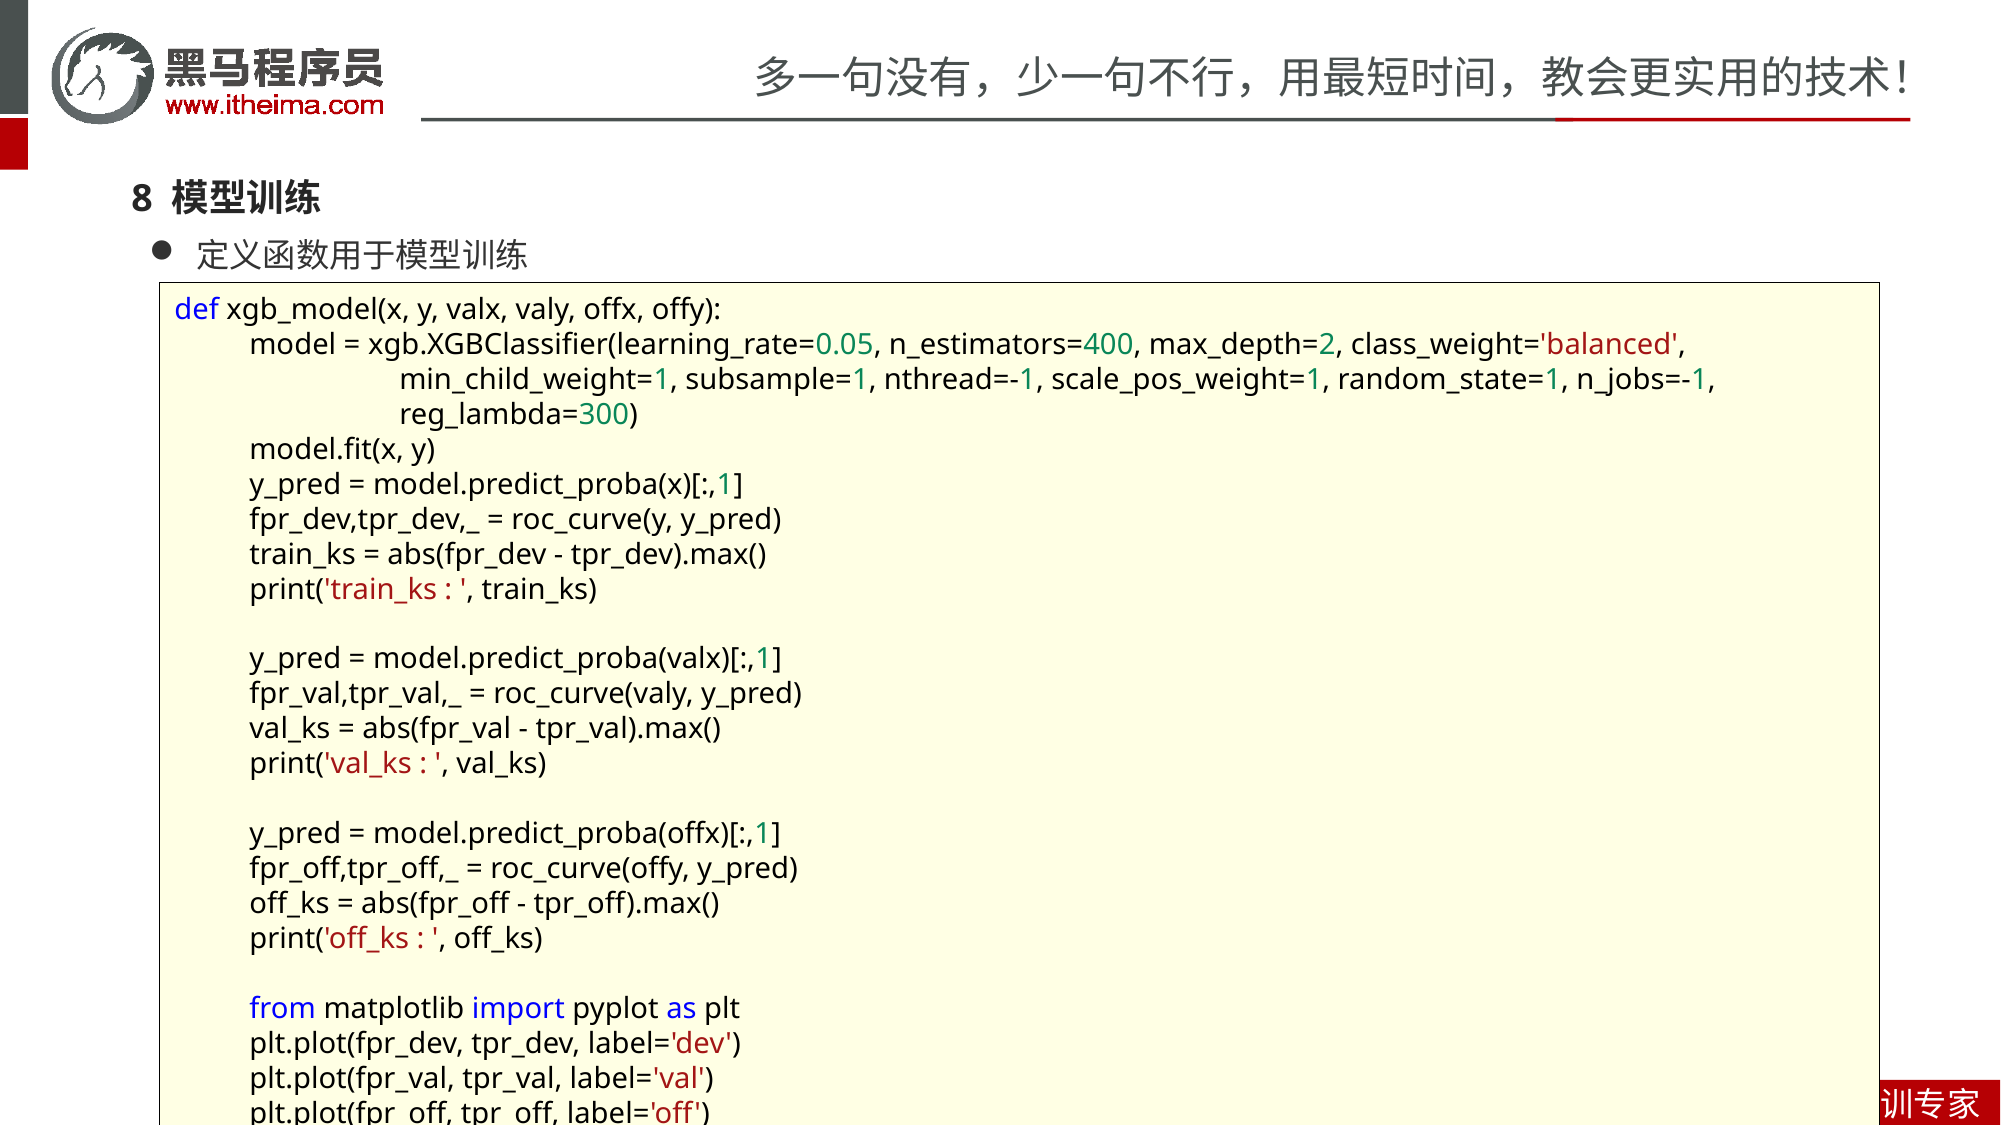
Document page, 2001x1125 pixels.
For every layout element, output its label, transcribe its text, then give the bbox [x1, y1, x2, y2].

picture [50, 26, 384, 125]
list 8 模型训练 [116, 154, 1880, 239]
text_box def xgb_model(x, y, valx, valy, offx, offy): model = xgb.XGBClassifier(learning_rate=0.05, n_estimators=400, max_depth=2, class_weight='balanced', min_child_weight=1, subsample=1, nthread=-1, scale_pos_weight=1, random_state=1, n_jobs=-1, reg_lambda=300) model.fit(x, y) y_pred = model.predict_proba(x)[:,1] fpr_dev,tpr_dev,_ = roc_curve(y, y_pred) train_ks = abs(fpr_dev - tpr_dev).max() print('train_ks : ', train_ks) y_pred = model.predict_proba(valx)[:,1] fpr_val,tpr_val,_ = roc_curve(valy, y_pred) val_ks = abs(fpr_val - tpr_val).max() print('val_ks : ', val_ks) y_pred = model.predict_proba(offx)[:,1] fpr_off,tpr_off,_ = roc_curve(offy, y_pred) off_ks = abs(fpr_off - tpr_off).max() print('off_ks : ', off_ks) from matplotlib import pyplot as plt plt.plot(fpr_dev, tpr_dev, label='dev') plt.plot(fpr_val, tpr_val, label='val') plt.plot(fpr_off, tpr_off, label='off') plt.plot([0,1], [0,1], 'k--') plt.xlabel('False positive rate') plt.ylabel('True positive rate') plt.title('ROC Curve') plt.legend(loc='best') plt.show() [159, 282, 1880, 1125]
text_box 定义函数用于模型训练 [134, 227, 544, 282]
